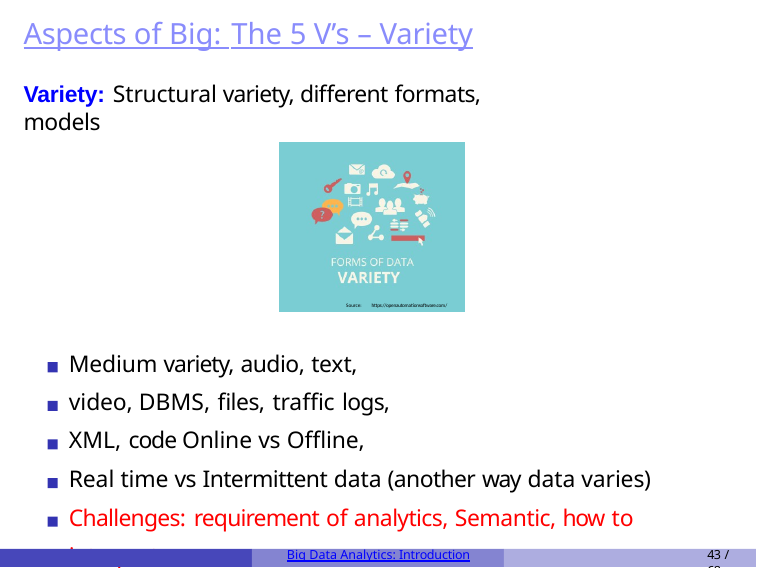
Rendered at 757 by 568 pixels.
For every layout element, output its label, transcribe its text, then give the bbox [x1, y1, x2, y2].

text_box [47, 362, 58, 373]
title Aspects of Big: The 5 V’s – Variety [21, 12, 724, 111]
text_box Medium variety, audio, text, video, DBMS, files, traffic logs, XML, code Online vs Offline, Real time vs Intermittent data (another way data varies) Challenges: requirement of analytics, Semantic, how to interpret [66, 336, 684, 547]
picture [278, 142, 466, 312]
text_box Variety: Structural variety, different formats, models [21, 77, 530, 135]
text_box [47, 400, 58, 411]
text_box [47, 478, 58, 489]
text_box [0, 548, 757, 568]
text_box [47, 516, 58, 527]
text_box [47, 439, 58, 450]
